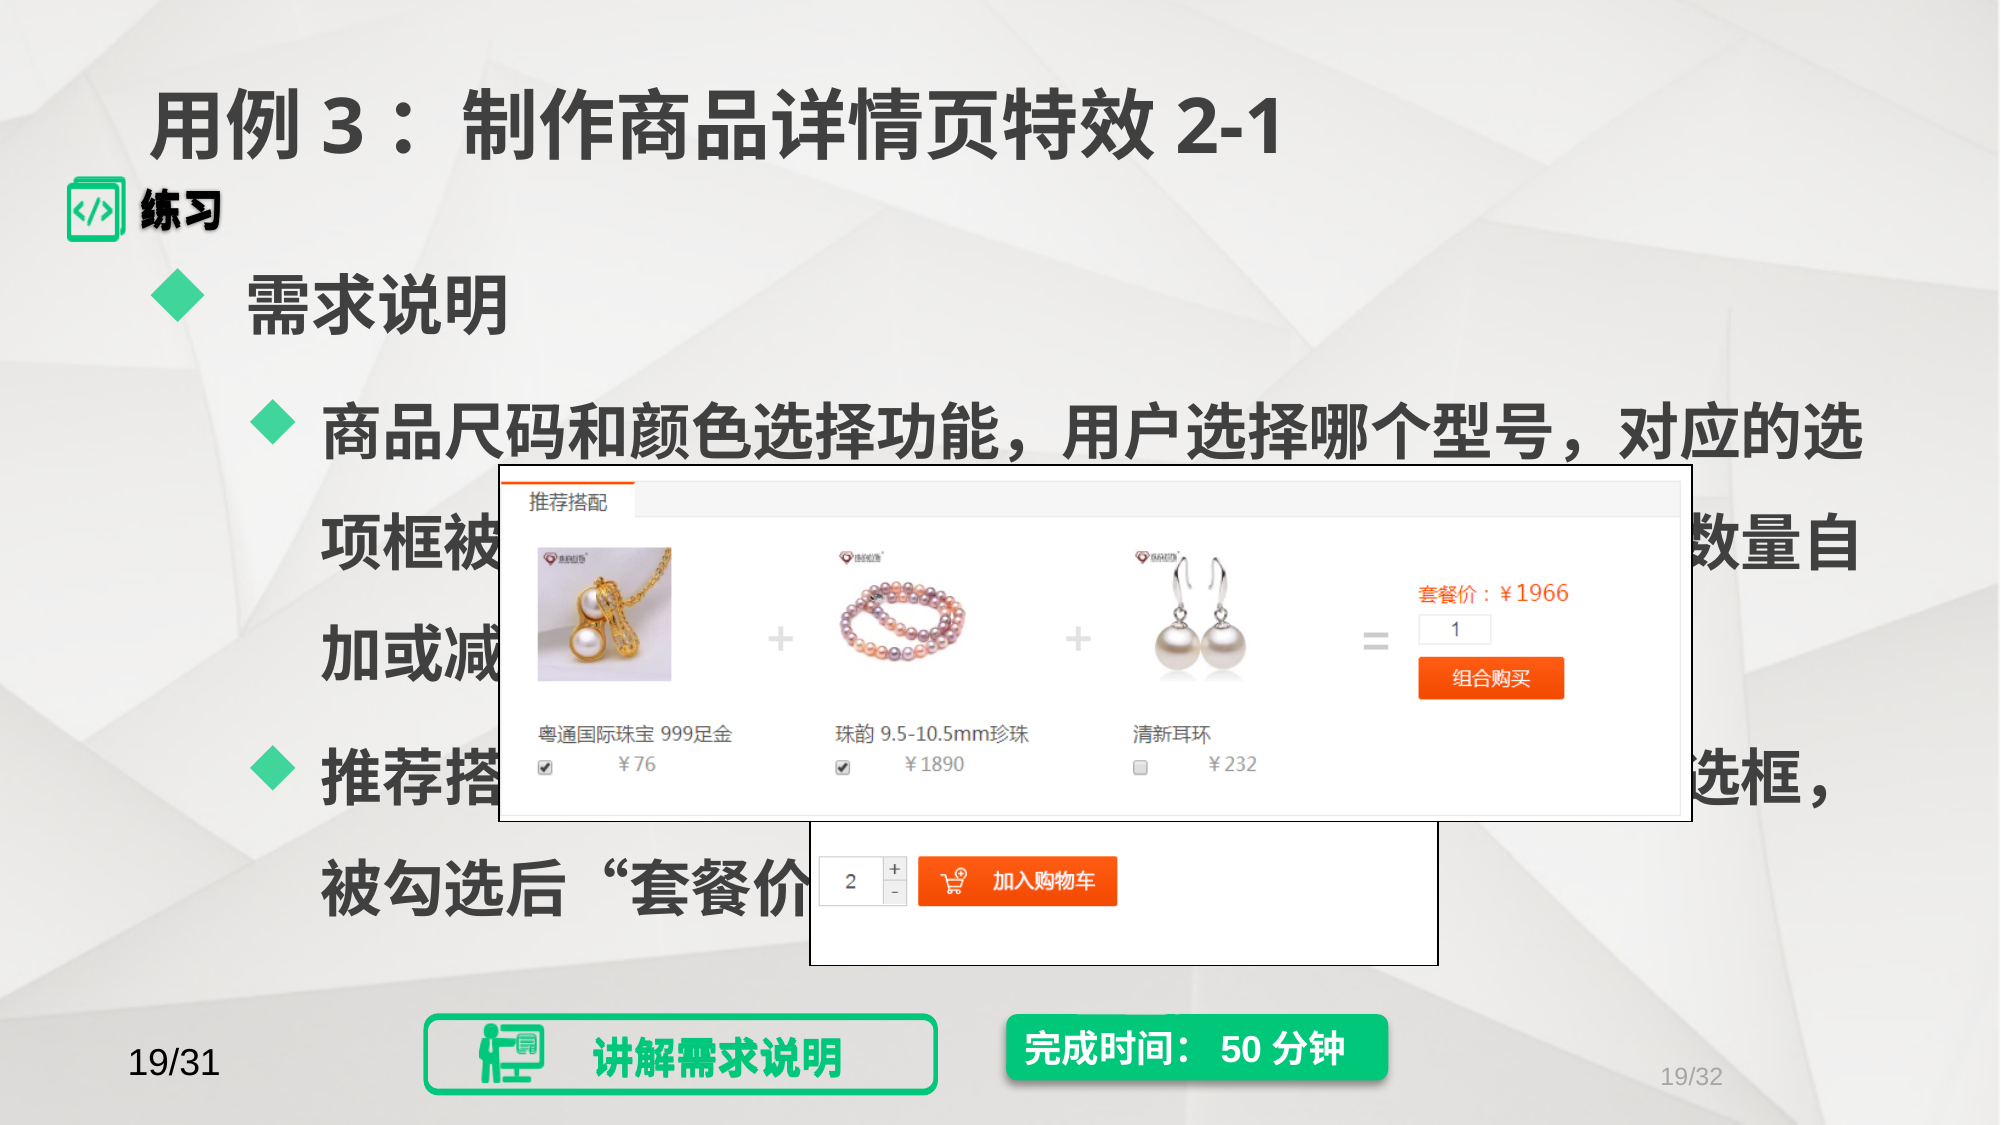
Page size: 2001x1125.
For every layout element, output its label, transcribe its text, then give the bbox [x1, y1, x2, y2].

slide_number /32 [1388, 1053, 1739, 1114]
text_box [425, 1017, 936, 1094]
title 用例3：制作商品详情页特效2-1 [129, 45, 1692, 201]
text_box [62, 177, 240, 245]
list 需求说明 商品尺码和颜色选择功能，用户选择哪个型号，对应的选项框被选中；商品数量选择框中，点击按钮，商品数量自加或减[25分钟] 推荐搭配部分，根据用户点击对应的商品下面的复选框，被勾选后“套餐价”就会变化[30分钟] [126, 214, 1928, 1006]
text_box 完成时间：50分钟 [1006, 1014, 1389, 1081]
picture [0, 0, 2001, 1125]
